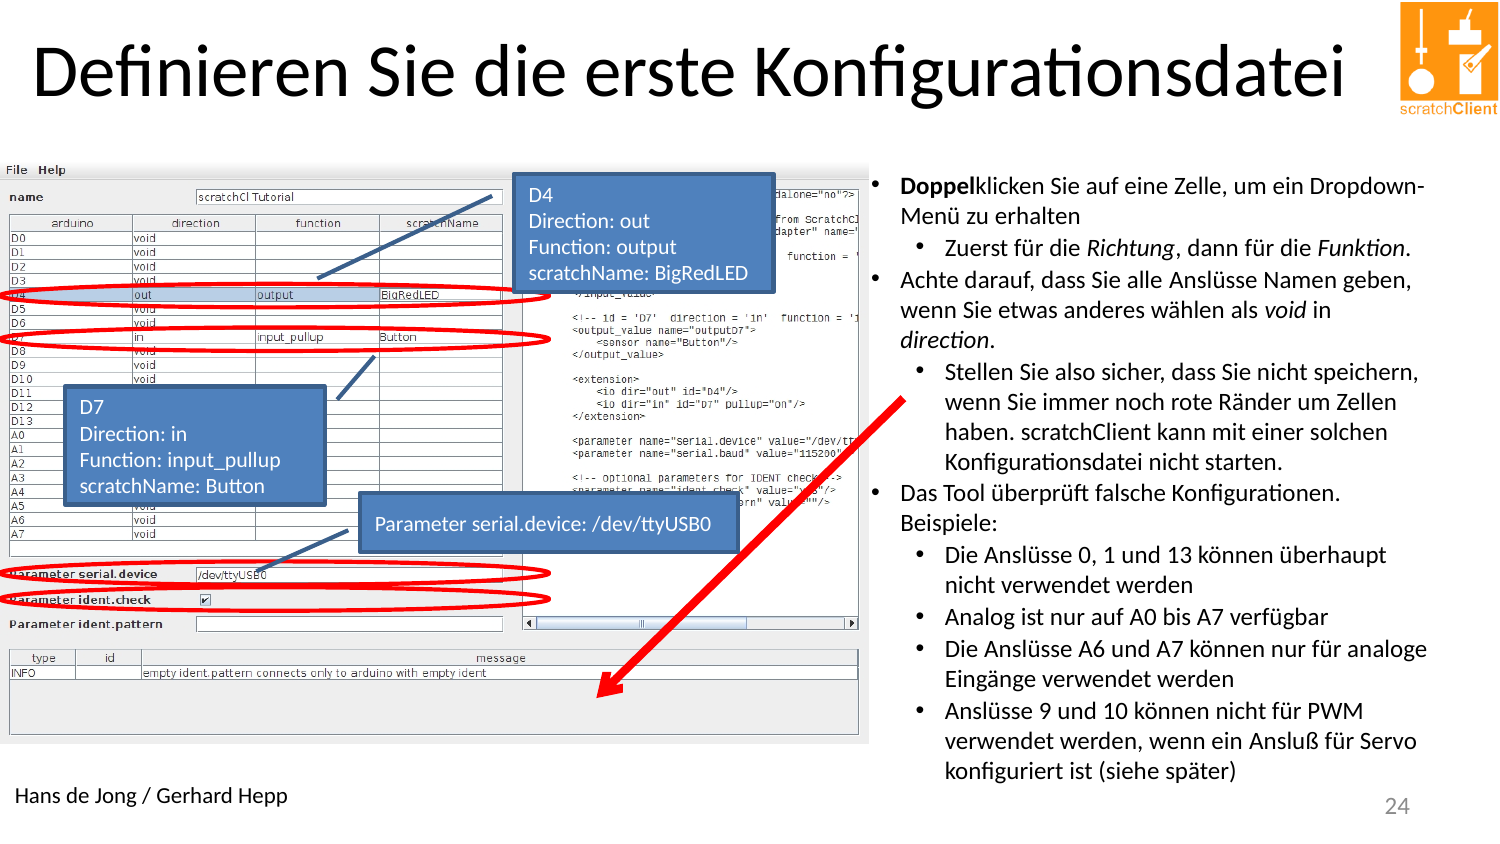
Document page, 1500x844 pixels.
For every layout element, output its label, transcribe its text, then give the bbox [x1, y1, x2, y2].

text_box Definieren Sie die erste Konfigurationsdatei [17, 0, 1368, 138]
text_box 24 [1340, 781, 1425, 827]
picture [0, 161, 869, 744]
text_box Doppelklicken Sie auf eine Zelle, um ein Dropdown-Menü zu erhalten Zuerst für die Richtung, dann für die Funktion. Achte darauf, dass Sie alle Anslüsse Namen geben, wenn Sie etwas anderes wählen als void in direction. Stellen Sie also sicher, dass Sie nicht speichern, wenn Sie immer noch rote Ränder um Zellen haben. scratchClient kann mit einer solchen Konfigurationsdatei nicht starten. Das Tool überprüft falsche Konfigurationen. Beispiele: Die Anslüsse 0, 1 und 13 können überhaupt nicht verwendet werden Analog ist nur auf A0 bis A7 verfügbar Die Anslüsse A6 und A7 können nur für analoge Eingänge verwendet werden Anslüsse 9 und 10 können nicht für PWM verwendet werden, wenn ein Ansluß für Servo konfiguriert ist (siehe später) [856, 161, 1447, 788]
picture [1398, 2, 1499, 118]
